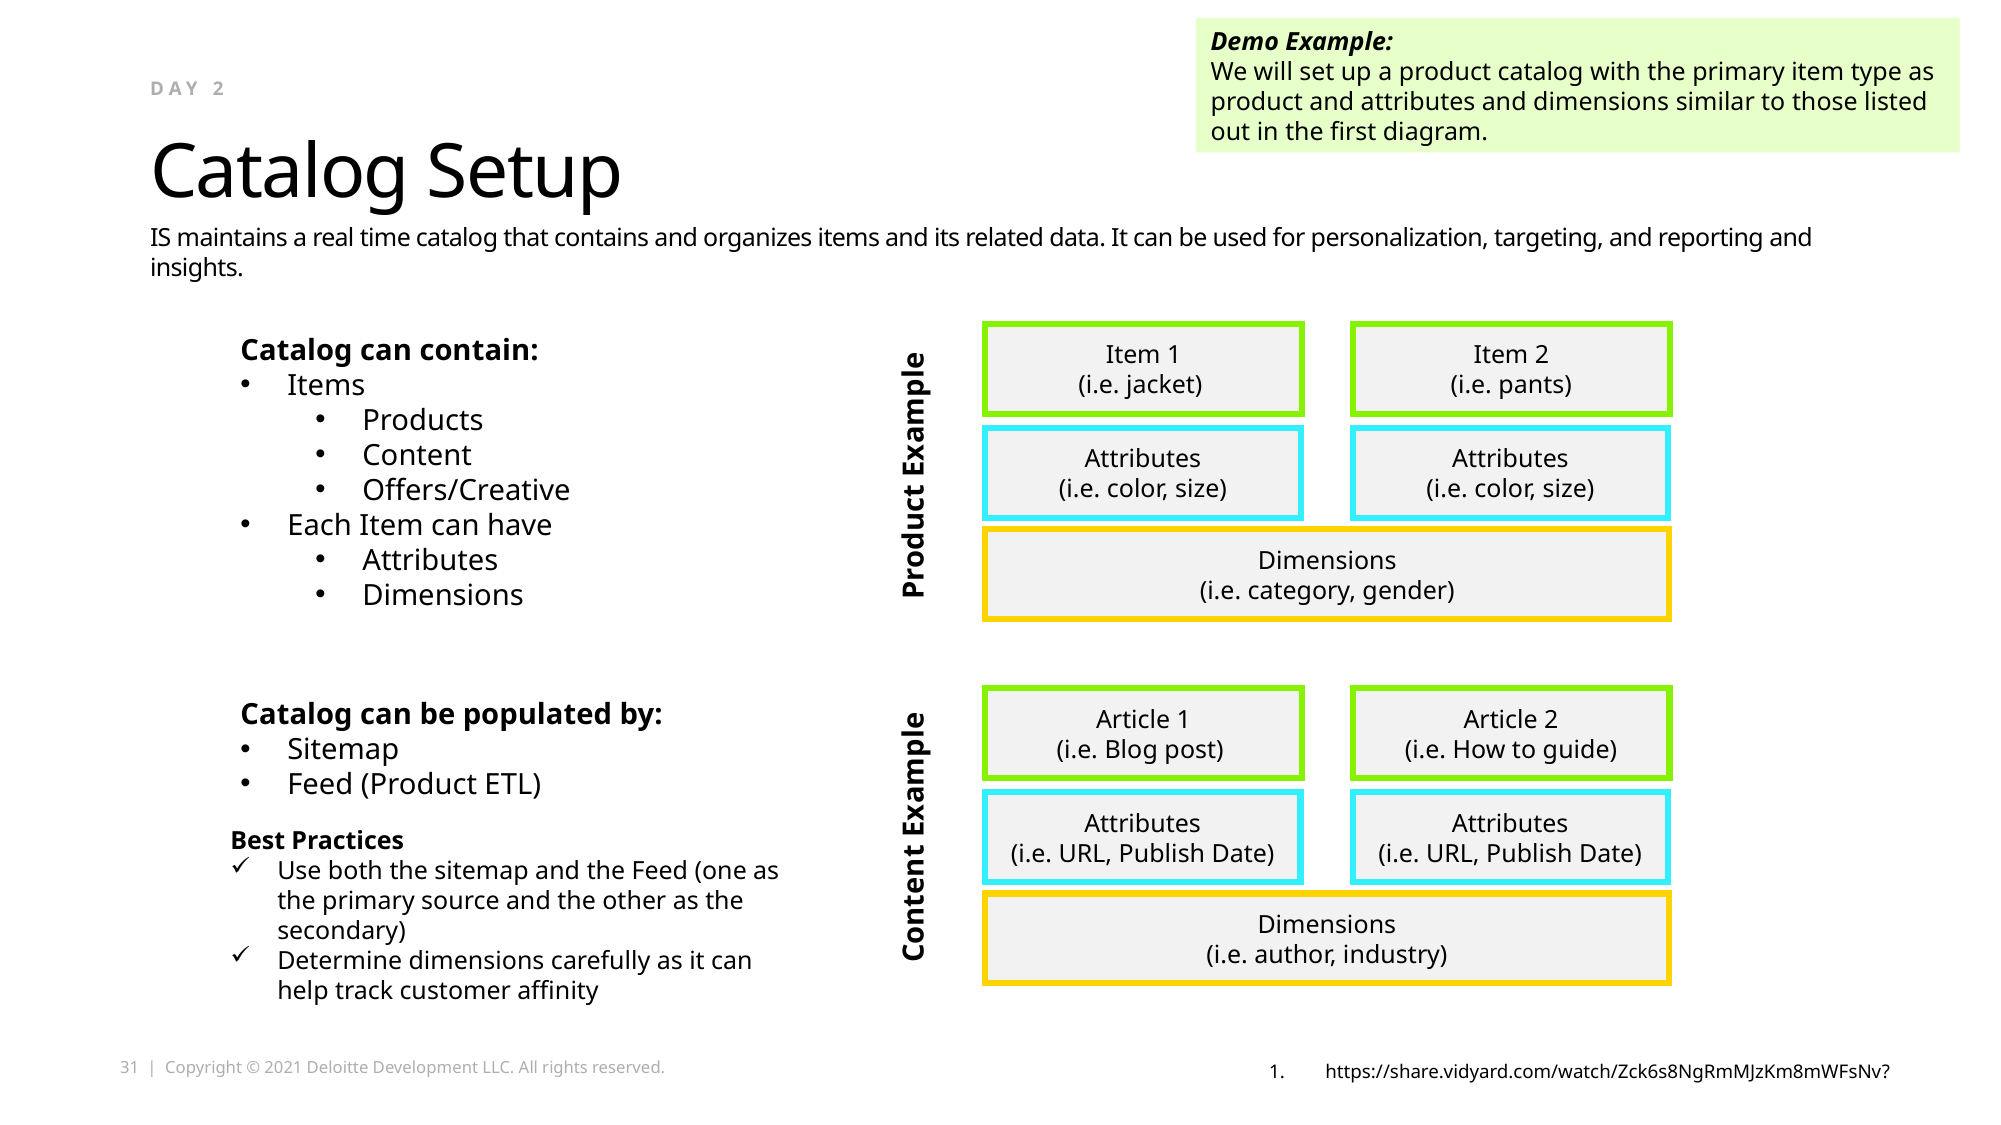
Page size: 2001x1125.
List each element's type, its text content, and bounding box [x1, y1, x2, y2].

text_box Article 1 (i.e. Blog post) [984, 687, 1303, 779]
text_box [314, 149, 1684, 209]
text_box https://share.vidyard.com/watch/Zck6s8NgRmMJzKm8mWFsNv? [1254, 1052, 2000, 1090]
text_box Attributes (i.e. color, size) [1352, 427, 1669, 519]
text_box Dimensions (i.e. category, gender) [984, 528, 1670, 620]
text_box Attributes (i.e. URL, Publish Date) [984, 791, 1301, 883]
text_box Catalog can contain: Items Products Content Offers/Creative Each Item can have Attributes Dimensions [225, 323, 808, 619]
text_box Demo Example: We will set up a product catalog with the primary item type as product and attributes and dimensions similar to those listed out in the first diagram. [1195, 17, 1960, 153]
text_box Article 2 (i.e. How to guide) [1352, 687, 1671, 779]
text_box Attributes (i.e. URL, Publish Date) [1352, 791, 1669, 883]
text_box Best Practices Use both the sitemap and the Feed (one as the primary source and the other as the secondary) Determine dimensions carefully as it can help track customer affinity [215, 817, 808, 1013]
list IS maintains a real time catalog that contains and organizes items and its related data. It can be used for personalization, targeting, and reporting and insights. [150, 221, 1850, 300]
text_box Item 1 (i.e. jacket) [984, 323, 1303, 415]
text_box Catalog can be populated by: Sitemap Feed (Product ETL) [225, 688, 808, 808]
text_box Product Example [887, 294, 953, 656]
text_box Attributes (i.e. color, size) [984, 427, 1302, 519]
text_box Content Example [887, 656, 953, 1020]
title Catalog Setup [150, 113, 1850, 212]
list Day 2 [150, 76, 701, 110]
text_box Dimensions (i.e. author, industry) [984, 892, 1670, 984]
text_box Item 2 (i.e. pants) [1352, 323, 1671, 415]
